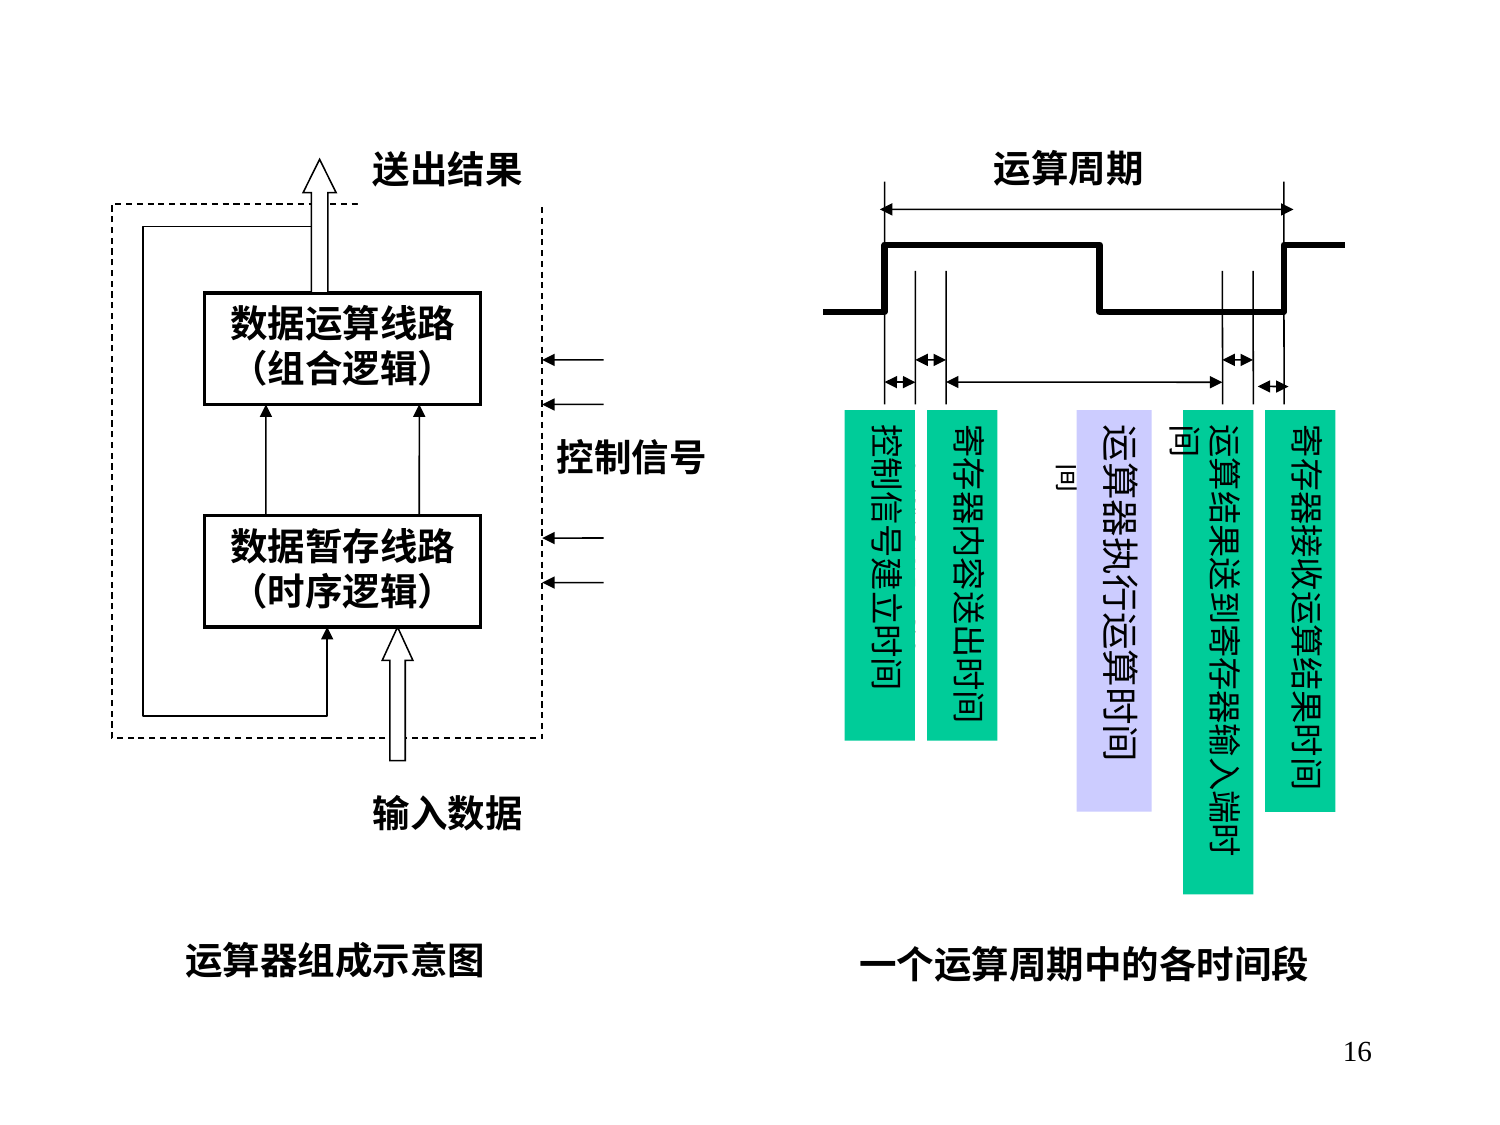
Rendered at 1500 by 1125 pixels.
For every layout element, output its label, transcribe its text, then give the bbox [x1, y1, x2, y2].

slide_number 16 [1074, 1025, 1388, 1100]
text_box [112, 137, 1346, 1001]
